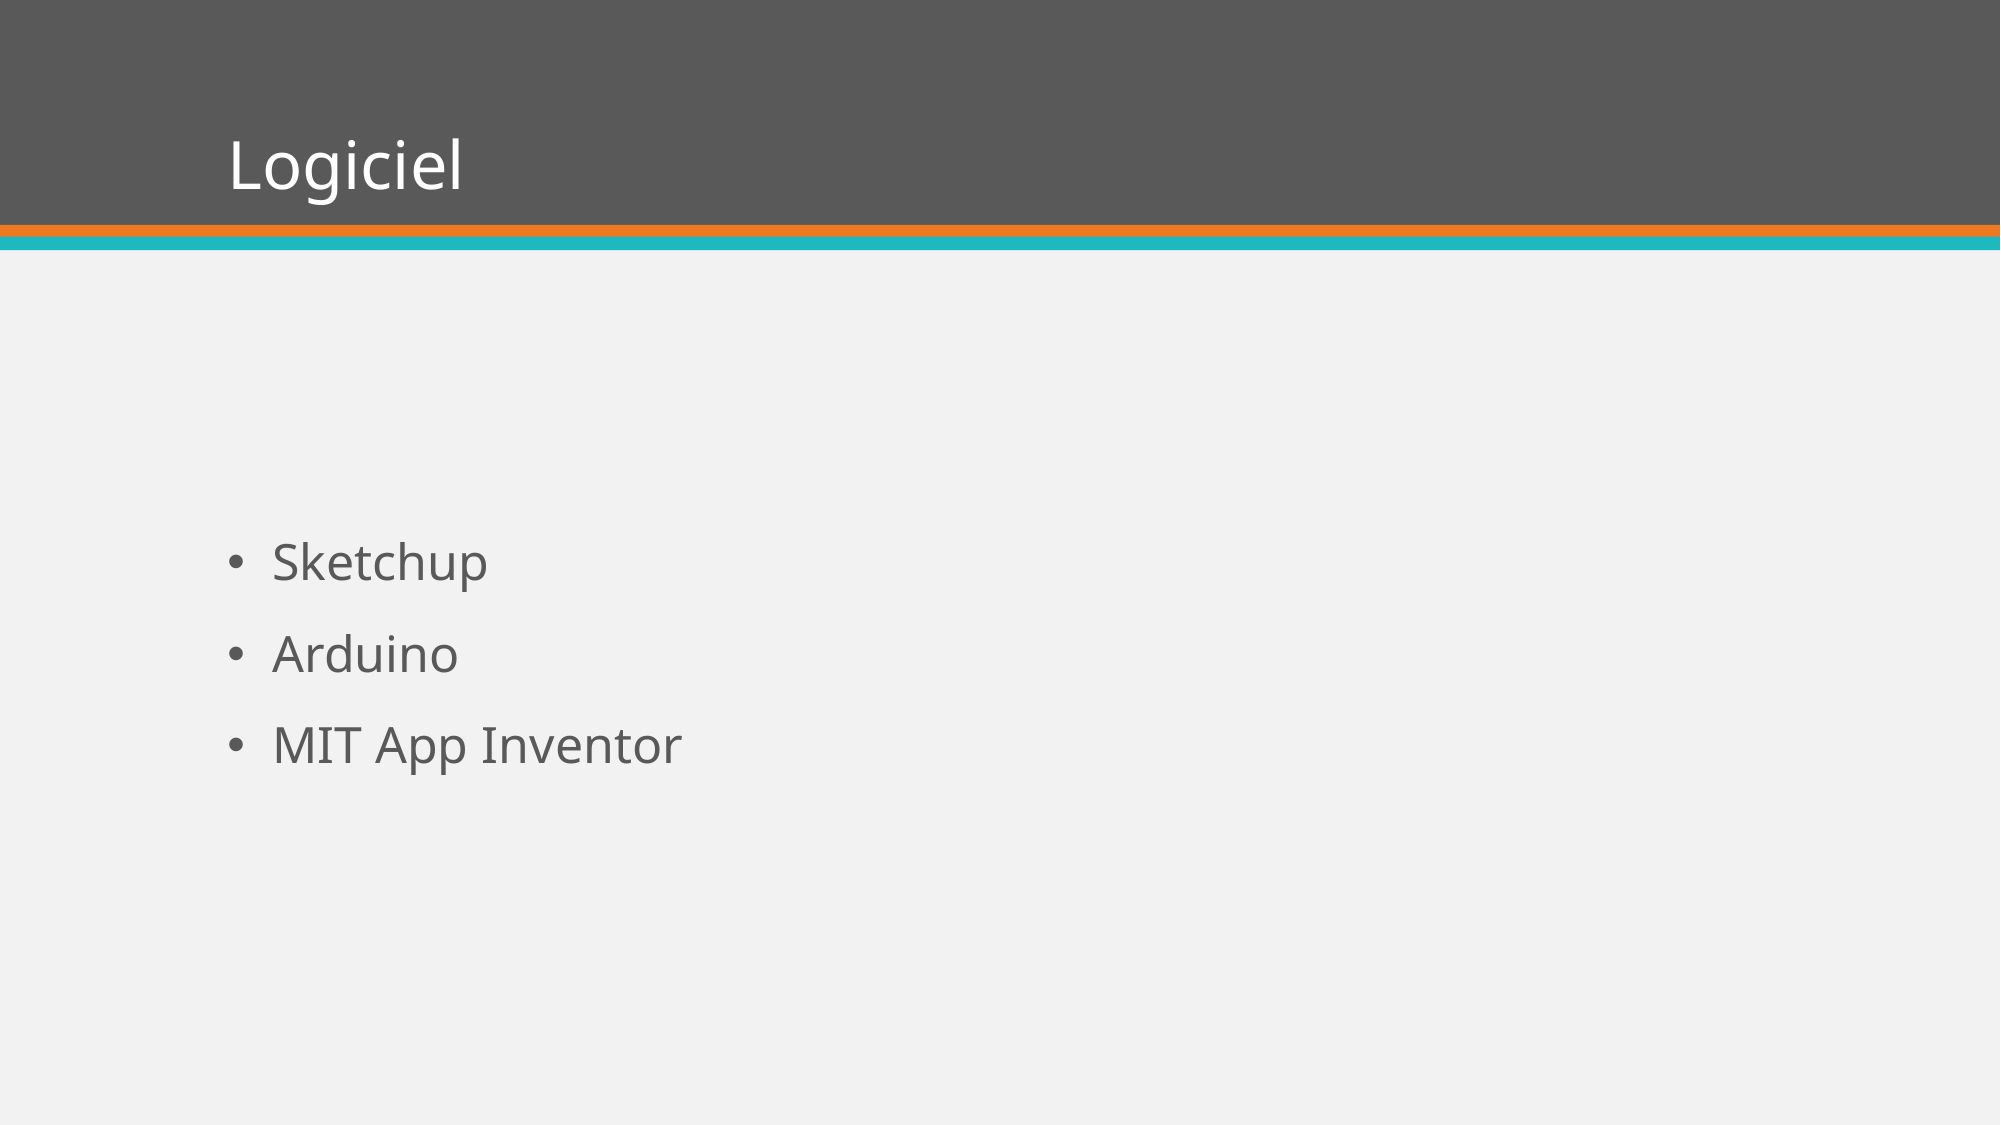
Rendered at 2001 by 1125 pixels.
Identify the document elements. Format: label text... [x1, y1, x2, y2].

list Sketchup Arduino MIT App Inventor [212, 299, 1788, 1013]
title Logiciel [212, 41, 1788, 212]
